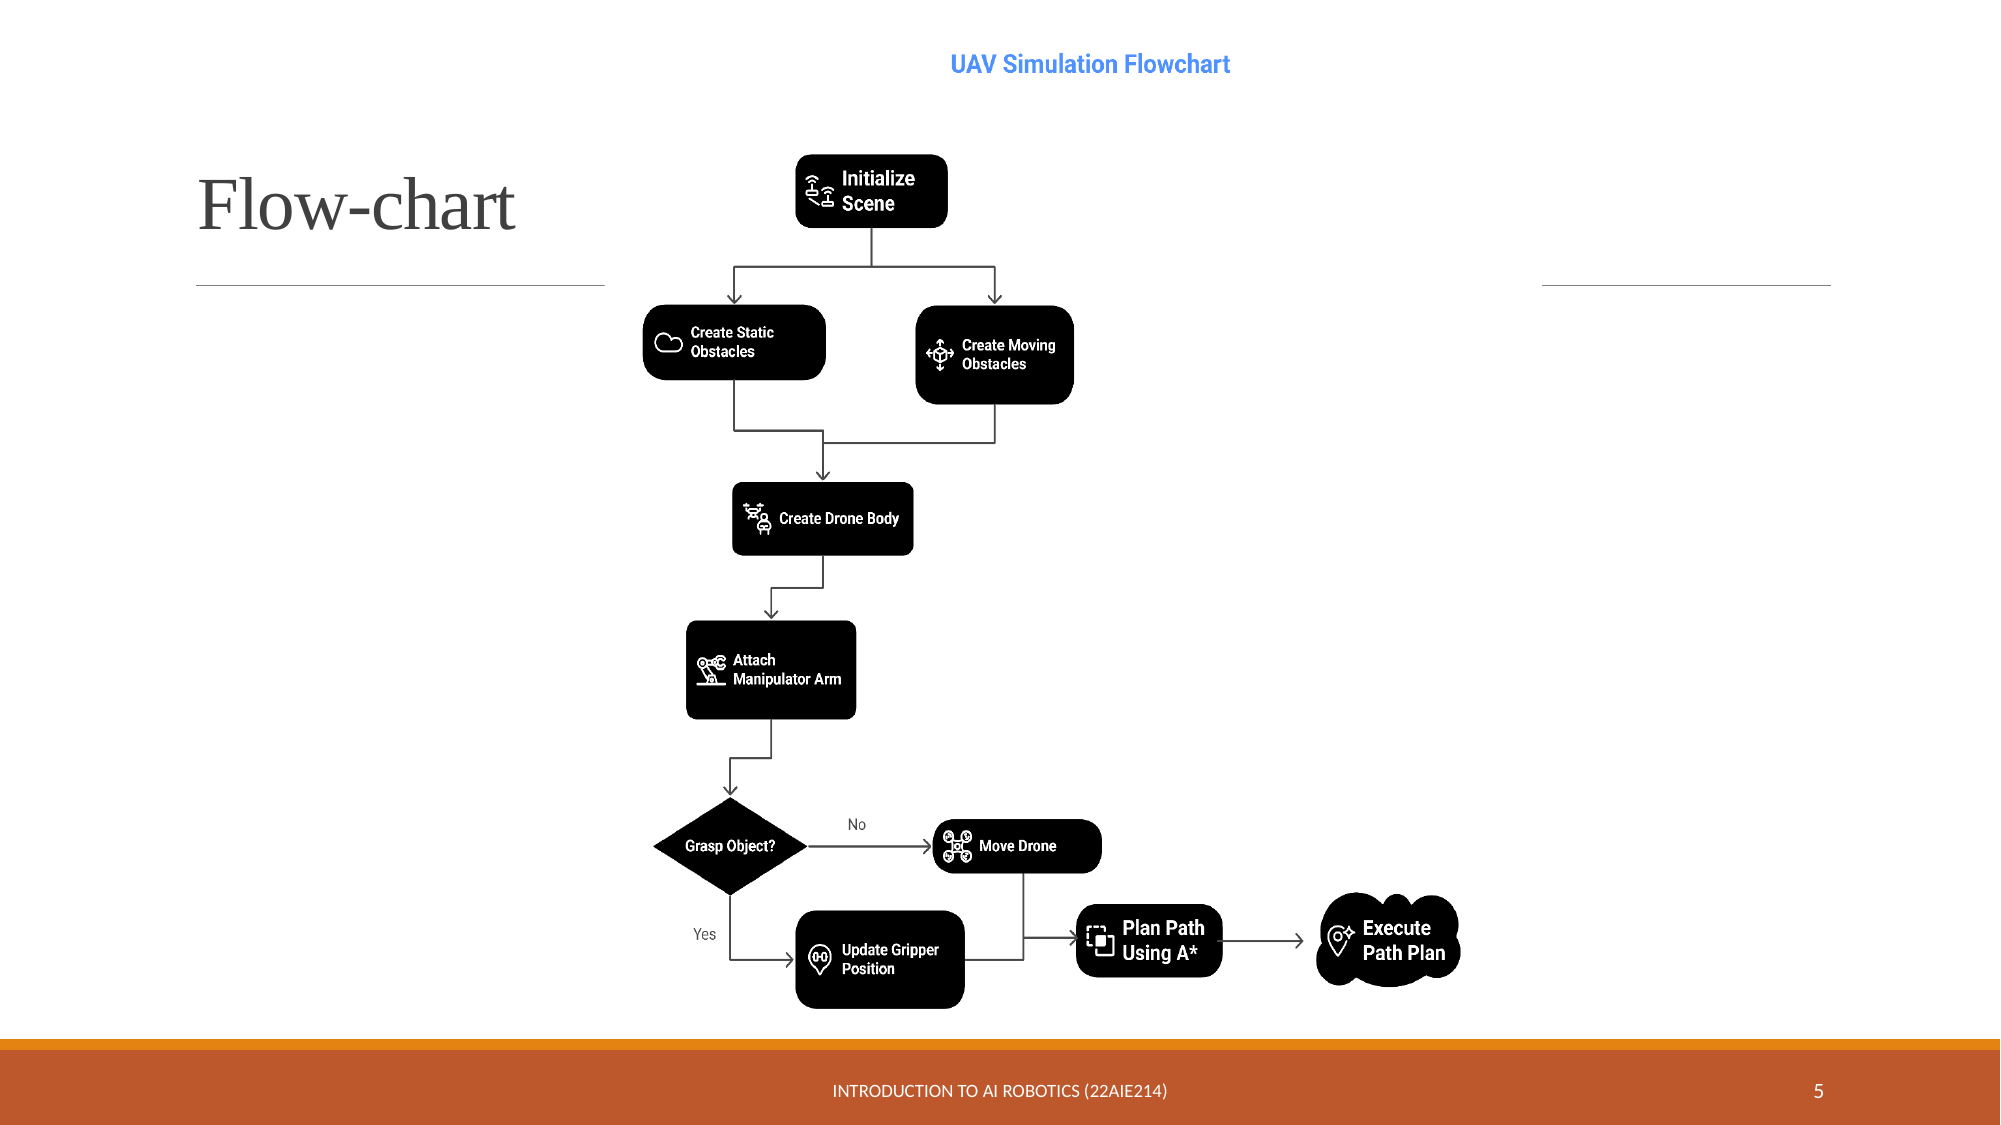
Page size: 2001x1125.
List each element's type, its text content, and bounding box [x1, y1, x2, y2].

footer INTRODUCTION TO AI ROBOTICS (22AIE214) [604, 1059, 1396, 1120]
picture [604, 28, 1543, 1024]
title Flow-chart [182, 14, 1833, 253]
slide_number 5 [1624, 1059, 1840, 1120]
